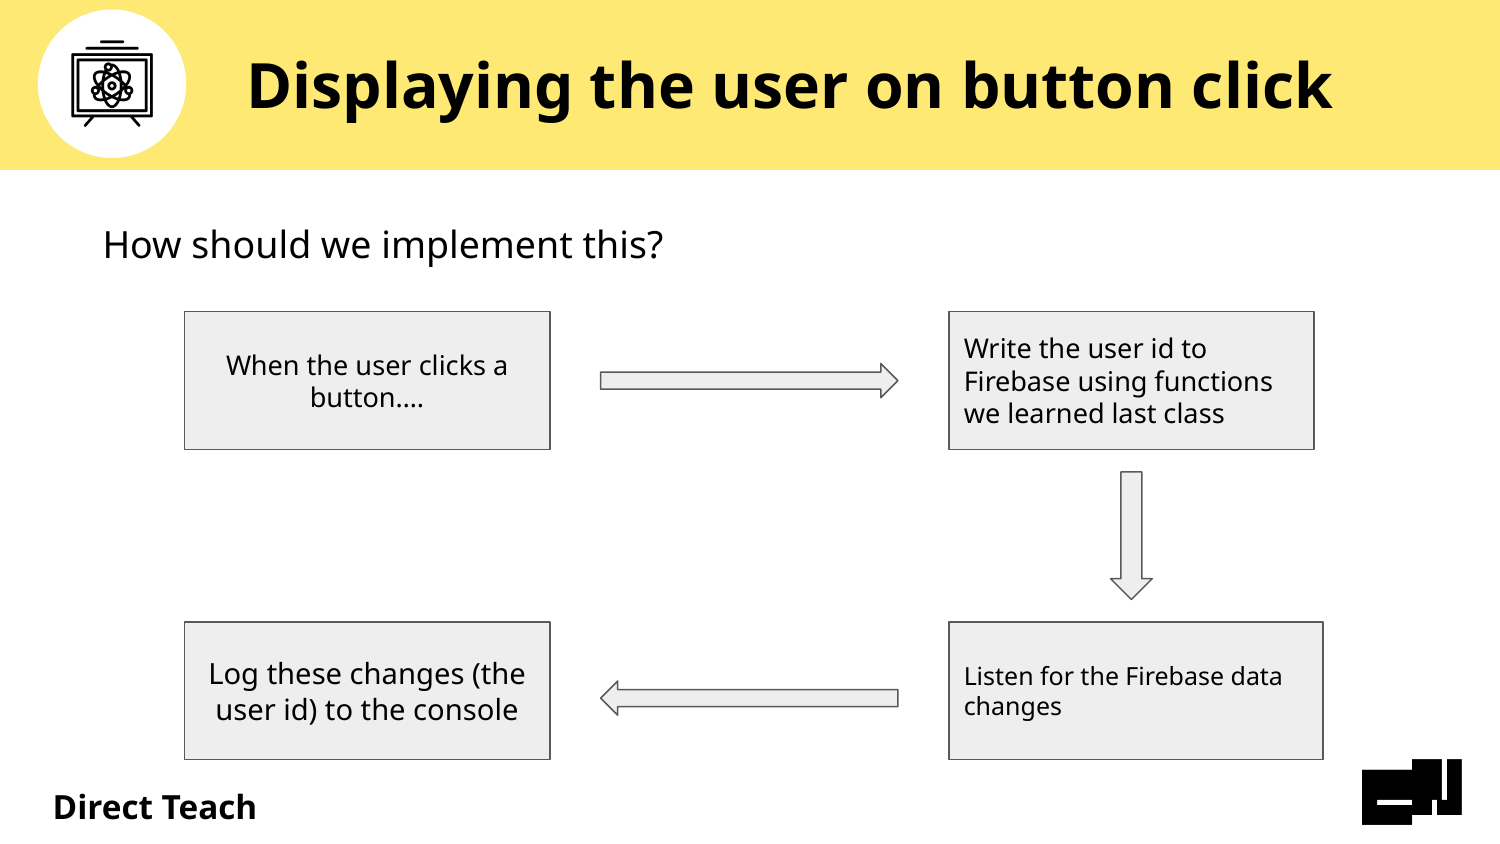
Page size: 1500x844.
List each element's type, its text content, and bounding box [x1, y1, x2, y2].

text_box [600, 363, 898, 398]
text_box Listen for the Firebase data changes [948, 621, 1324, 760]
text_box [1110, 471, 1153, 600]
title Displaying the user on button click [231, 9, 1463, 158]
picture [67, 38, 157, 129]
picture [1362, 759, 1462, 825]
text_box When the user clicks a button…. [184, 326, 550, 450]
list How should we implement this? [87, 206, 1449, 326]
text_box Write the user id to Firebase using functions we learned last class [948, 326, 1314, 450]
text_box Log these changes (the user id) to the console [184, 621, 550, 760]
text_box [600, 681, 898, 716]
